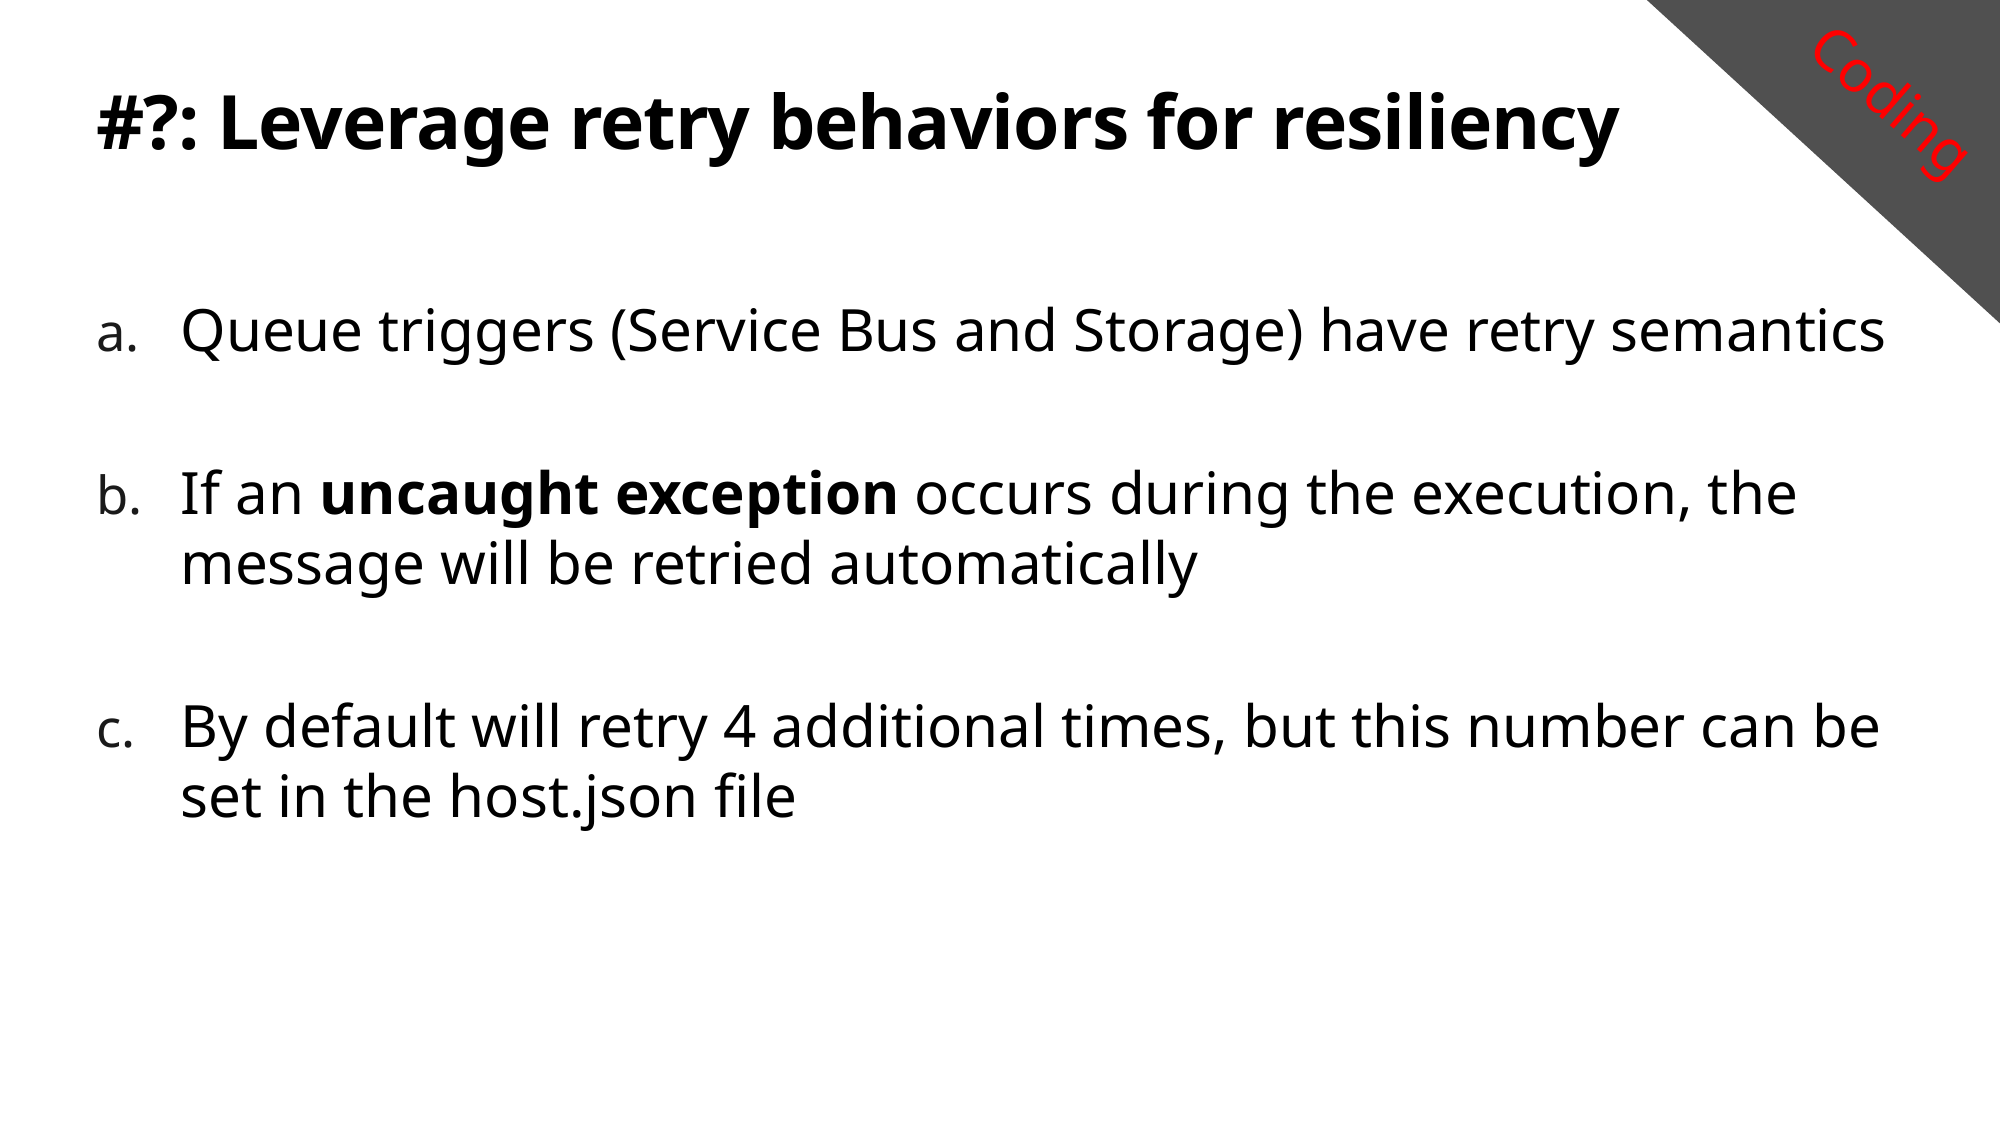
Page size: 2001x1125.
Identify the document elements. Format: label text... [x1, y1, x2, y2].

title #?: Leverage retry behaviors for resiliency [96, 75, 1646, 166]
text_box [1646, 0, 2000, 324]
list Queue triggers (Service Bus and Storage) have retry semantics If an uncaught exception occurs during the execution, the message will be retried automatically By default will retry 4 additional times, but this number can be set in the host.json file [96, 292, 1904, 905]
